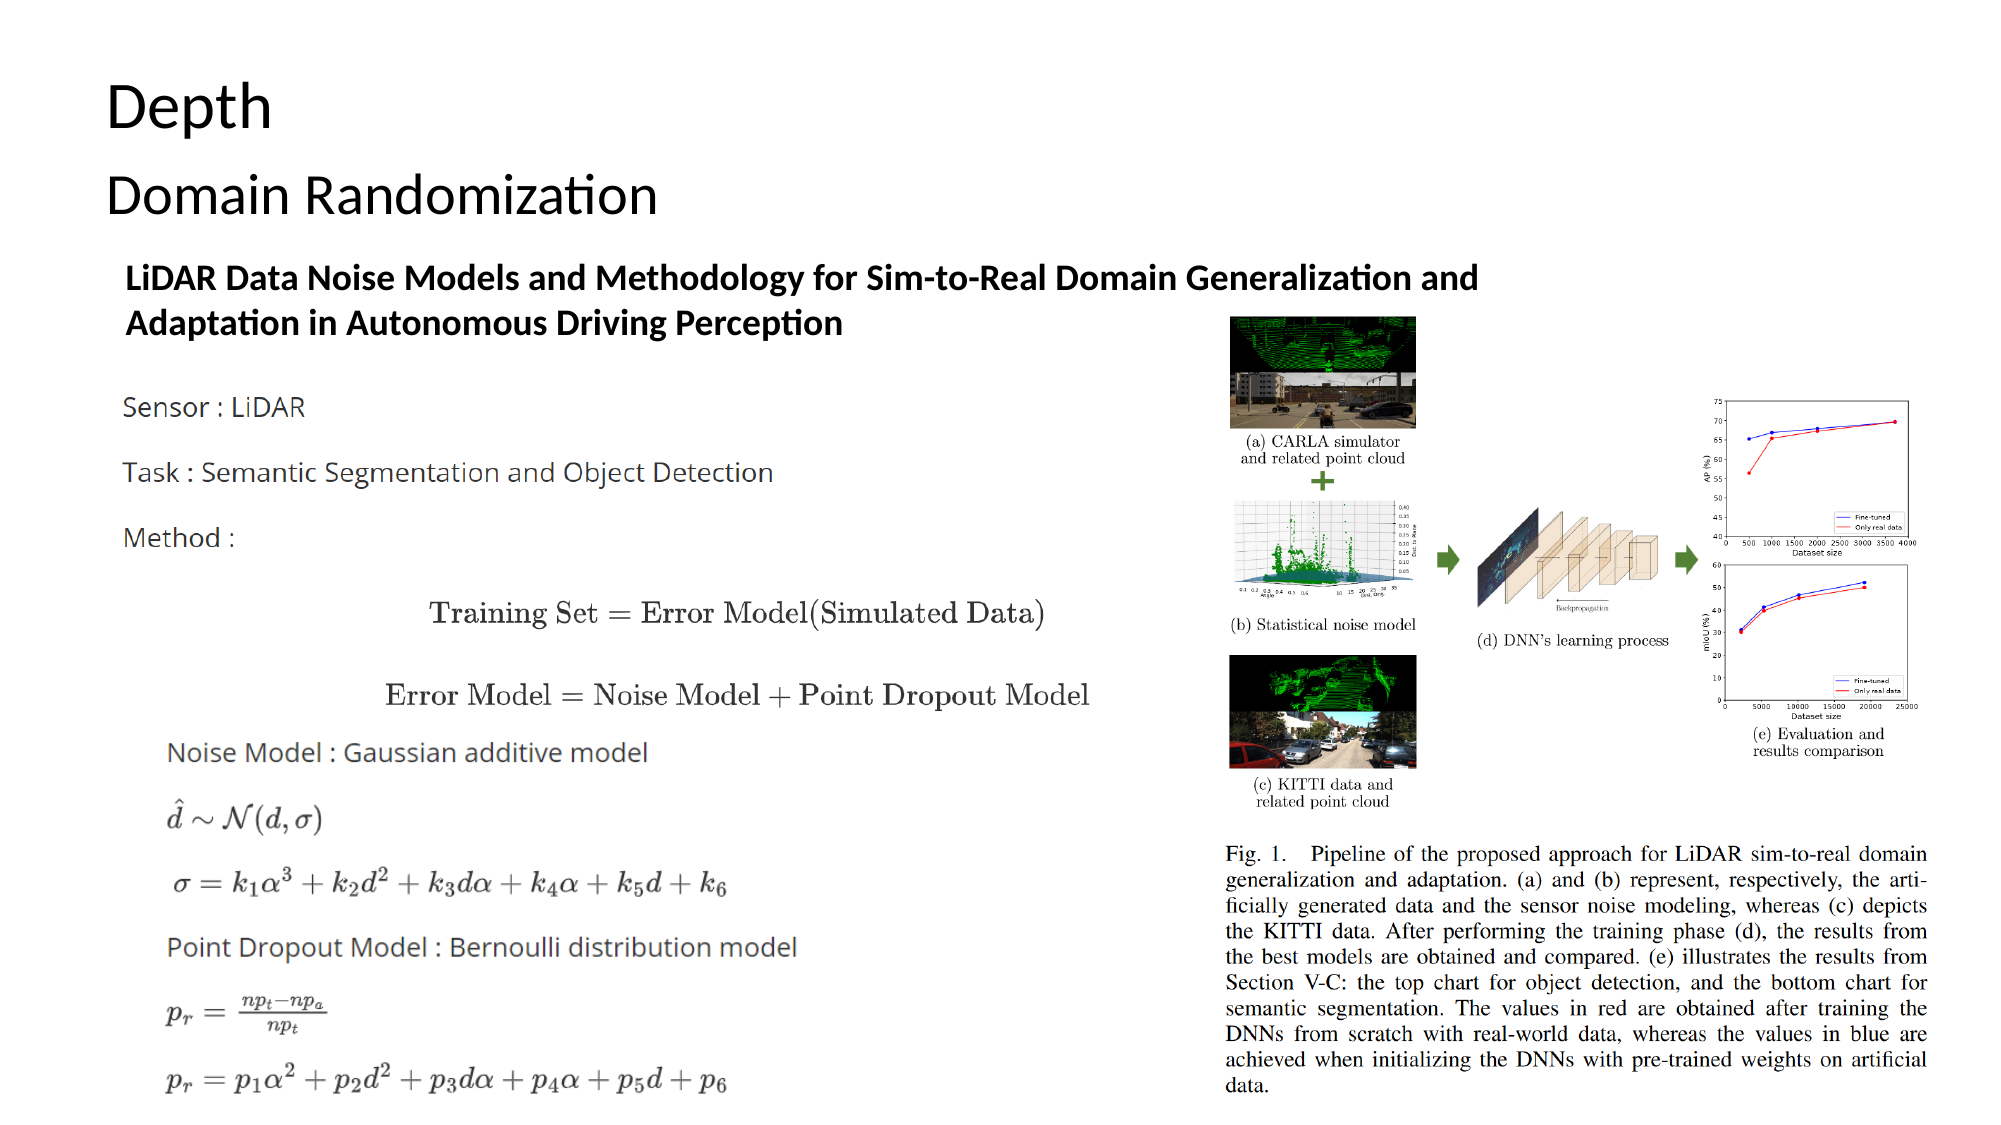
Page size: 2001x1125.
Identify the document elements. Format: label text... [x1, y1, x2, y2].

picture [110, 298, 1940, 1125]
text_box LiDAR Data Noise Models and Methodology for Sim-to-Real Domain Generalization and Adaptation in Autonomous Driving Perception [110, 245, 1658, 351]
text_box Depth [92, 54, 538, 149]
text_box Domain Randomization [92, 149, 683, 234]
